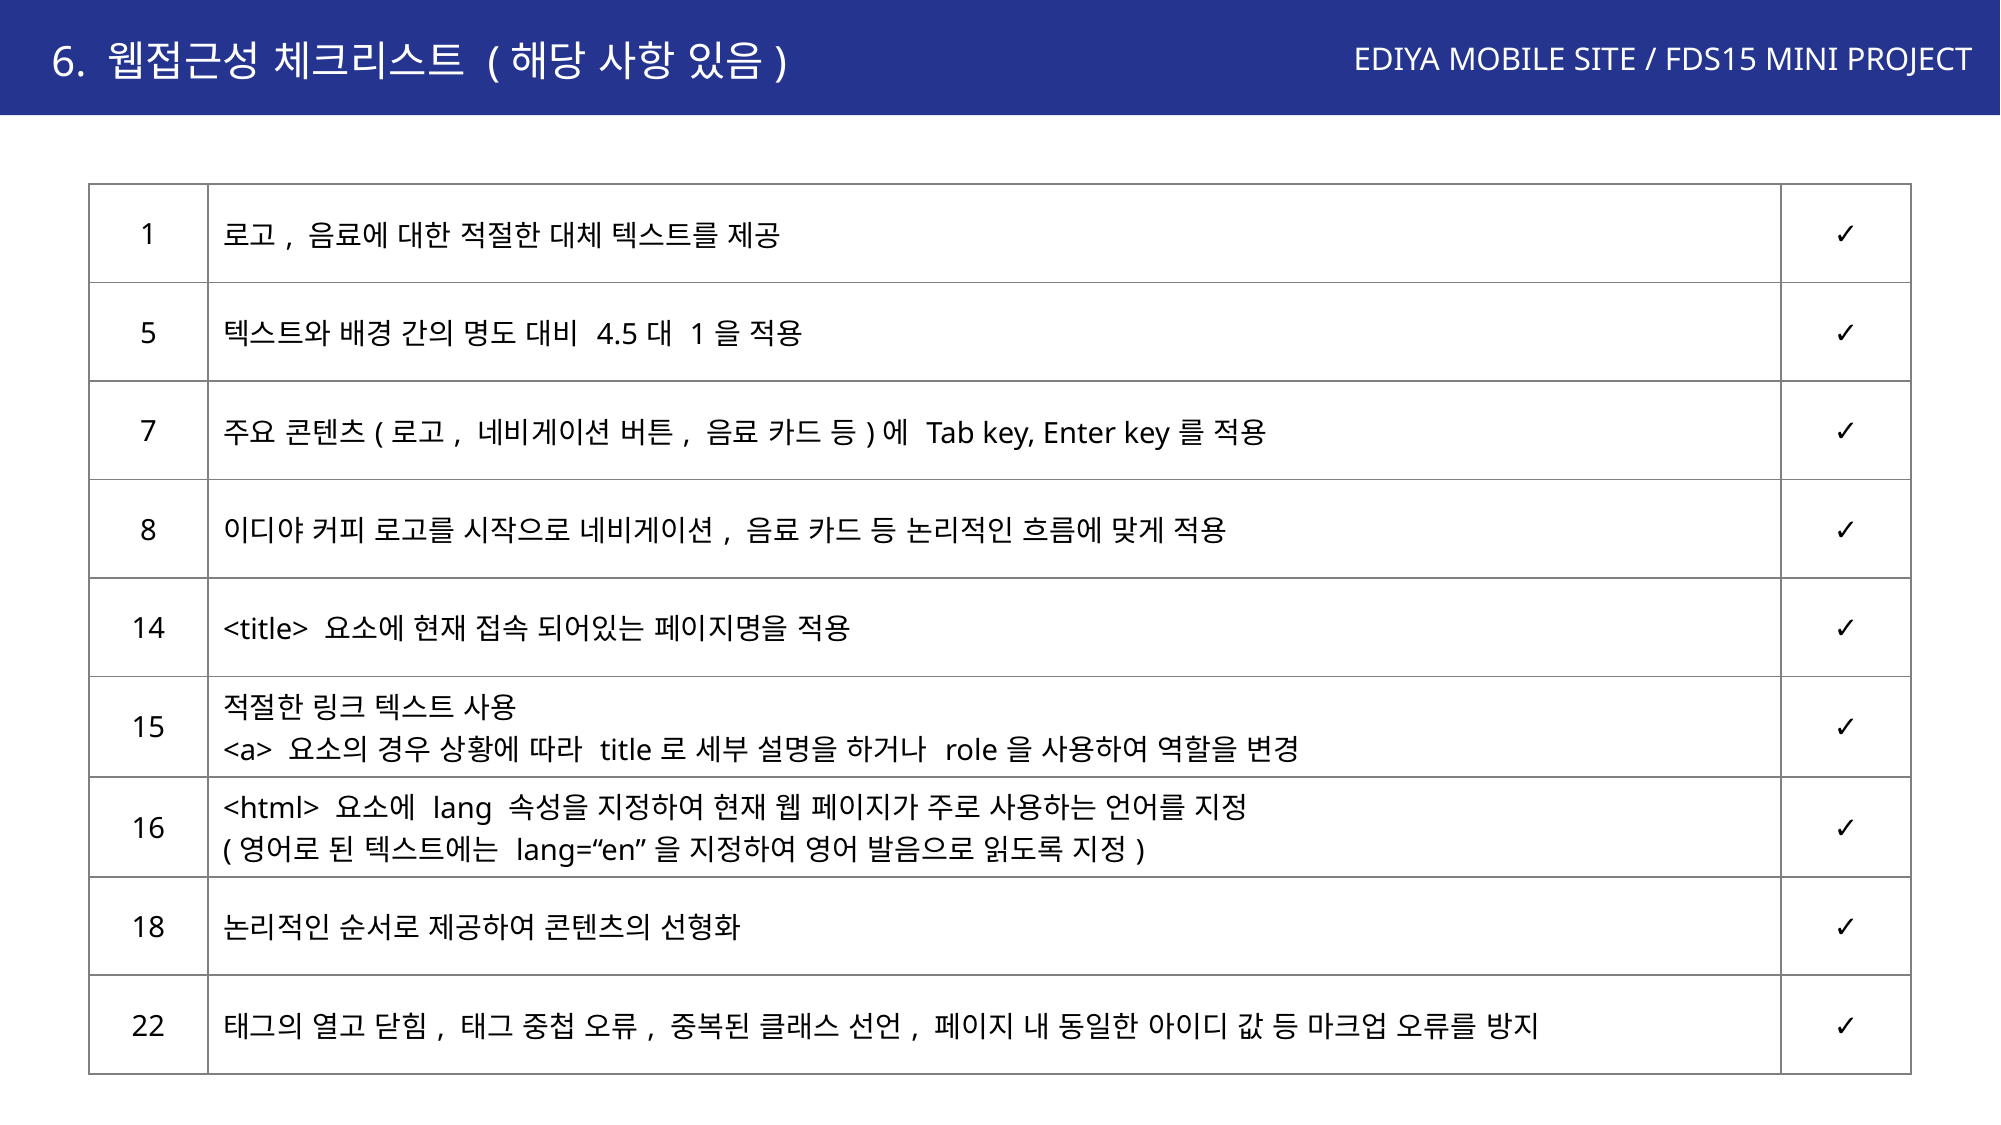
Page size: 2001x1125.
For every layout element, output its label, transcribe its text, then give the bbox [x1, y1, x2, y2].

table_cell ✓ [1782, 579, 1910, 676]
table_cell 8 [90, 480, 207, 577]
table_cell 18 [90, 878, 207, 974]
table_cell ✓ [1782, 976, 1910, 1073]
table_header 로고, 음료에 대한 적절한 대체 텍스트를 제공 [209, 185, 1780, 282]
list 6. 웹접근성 체크리스트 (해당 사항 있음) [36, 20, 1106, 106]
table_cell ✓ [1782, 480, 1910, 577]
table_cell 텍스트와 배경 간의 명도 대비 4.5대 1을 적용 [209, 283, 1780, 380]
table_cell ✓ [1782, 878, 1910, 974]
table_cell <html> 요소에 lang 속성을 지정하여 현재 웹 페이지가 주로 사용하는 언어를 지정 (영어로 된 텍스트에는 lang=“en”을 지정하여 영어 발음으로 읽도록 지정) [209, 778, 1780, 876]
table_cell ✓ [1782, 382, 1910, 479]
table_cell 22 [90, 976, 207, 1073]
table_cell 16 [90, 778, 207, 876]
table_cell 7 [90, 382, 207, 479]
table_cell <title> 요소에 현재 접속 되어있는 페이지명을 적용 [209, 579, 1780, 676]
table_cell 5 [90, 283, 207, 380]
table_cell 15 [90, 677, 207, 776]
table_cell 주요 콘텐츠(로고, 네비게이션 버튼, 음료 카드 등)에 Tab key, Enter key를 적용 [209, 382, 1780, 479]
table_cell 이디야 커피 로고를 시작으로 네비게이션, 음료 카드 등 논리적인 흐름에 맞게 적용 [209, 480, 1780, 577]
table_cell 14 [90, 579, 207, 676]
table_cell 태그의 열고 닫힘, 태그 중첩 오류, 중복된 클래스 선언, 페이지 내 동일한 아이디 값 등 마크업 오류를 방지 [209, 976, 1780, 1073]
table_cell ✓ [1782, 778, 1910, 876]
table_header ✓ [1782, 185, 1910, 282]
table_cell ✓ [1782, 677, 1910, 776]
table_cell 적절한 링크 텍스트 사용 <a> 요소의 경우 상황에 따라 title로 세부 설명을 하거나 role을 사용하여 역할을 변경 [209, 677, 1780, 776]
table_cell 논리적인 순서로 제공하여 콘텐츠의 선형화 [209, 878, 1780, 974]
table_cell ✓ [1782, 283, 1910, 380]
table_header 1 [90, 185, 207, 282]
